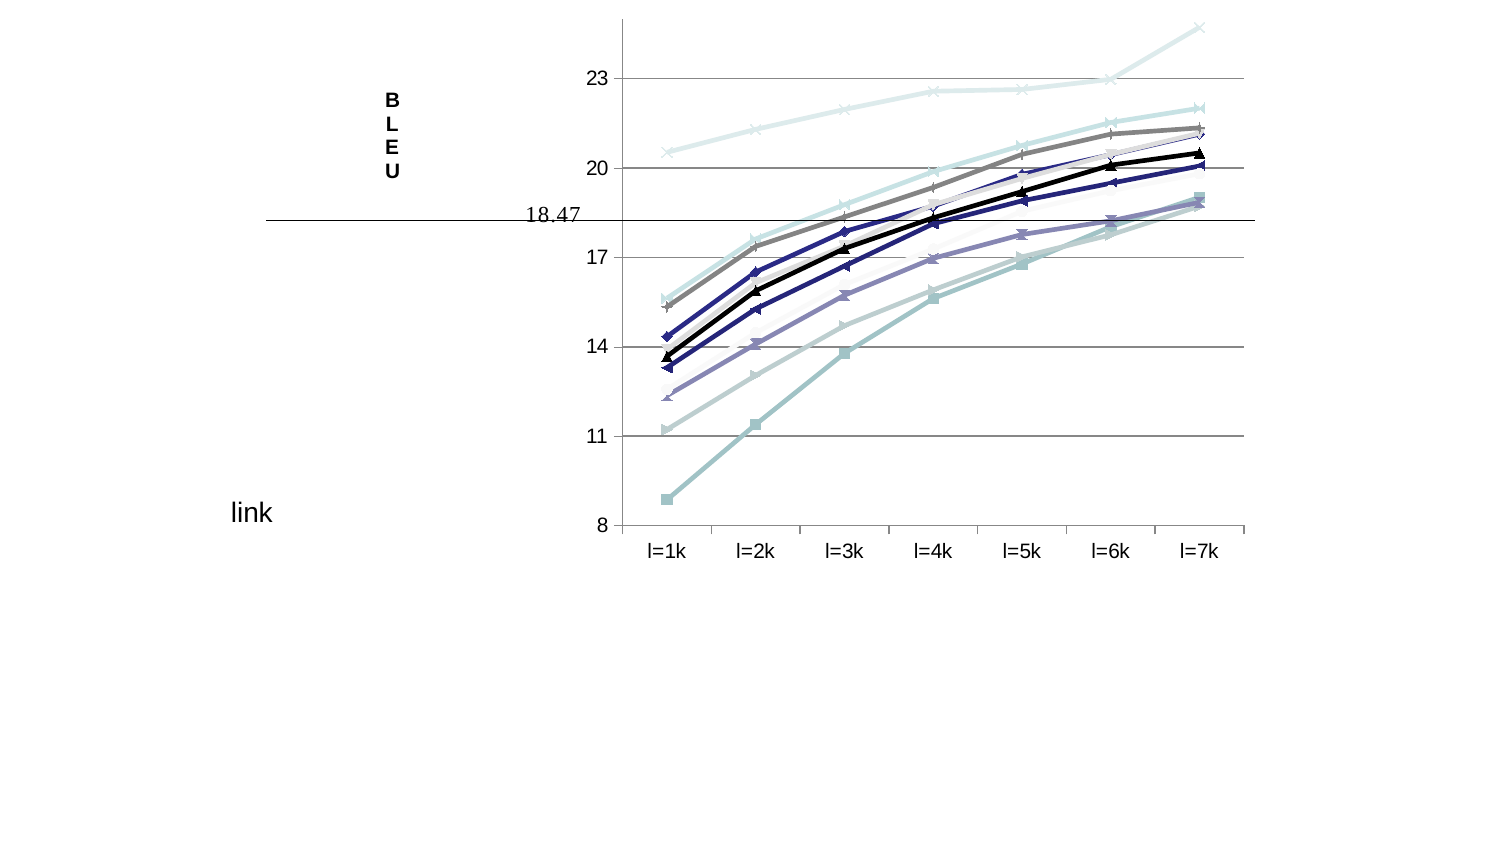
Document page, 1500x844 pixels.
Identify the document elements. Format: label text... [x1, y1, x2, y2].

text_box link [216, 487, 247, 536]
chart [252, 1, 1276, 842]
